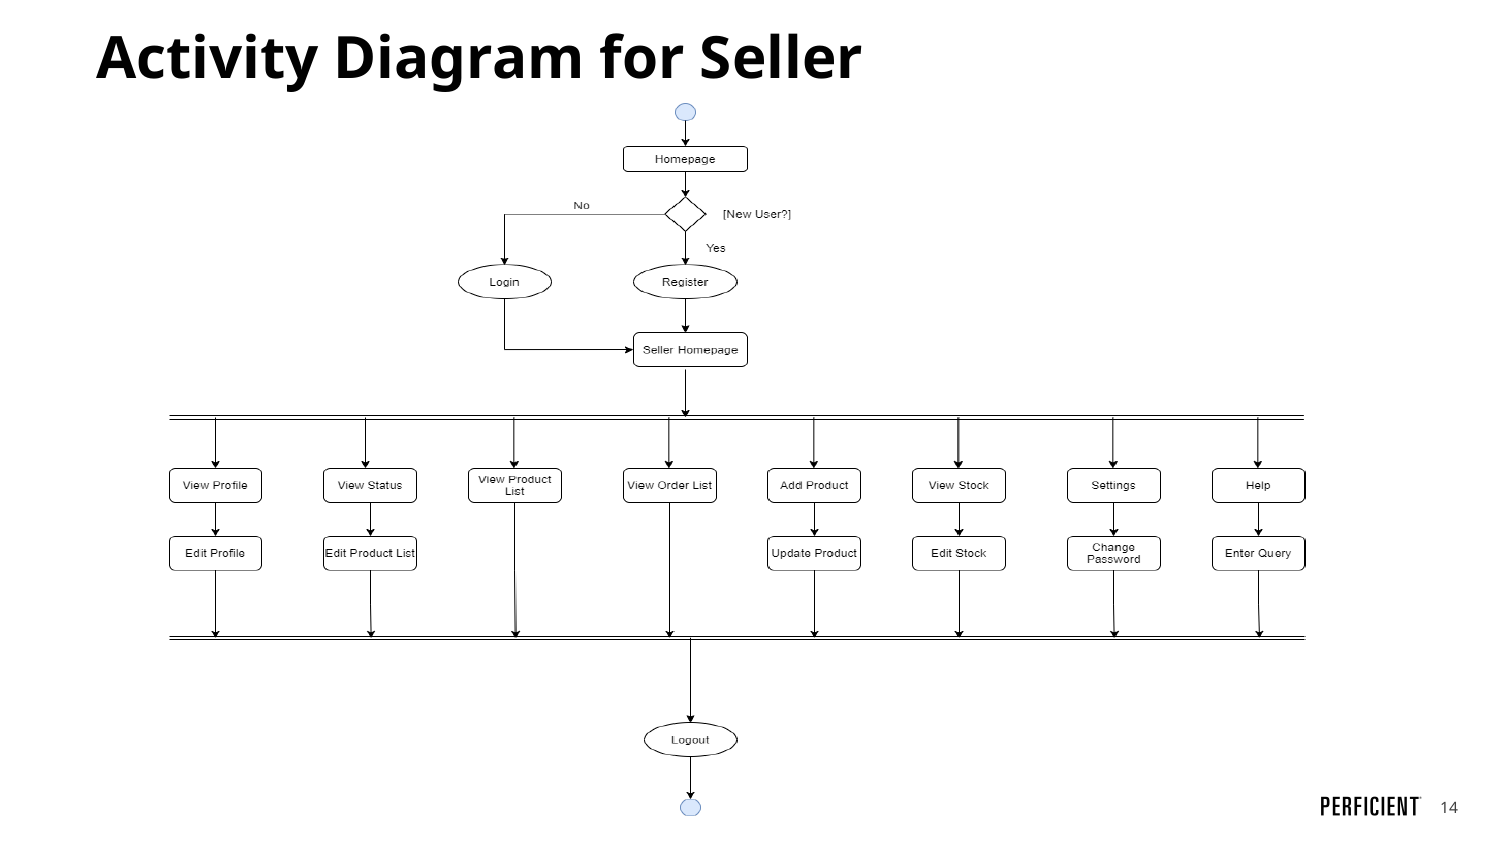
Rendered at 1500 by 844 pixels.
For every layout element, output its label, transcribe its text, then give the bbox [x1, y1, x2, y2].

title Activity Diagram for Seller [96, 27, 1404, 122]
picture [169, 103, 1306, 816]
picture [1307, 784, 1433, 828]
